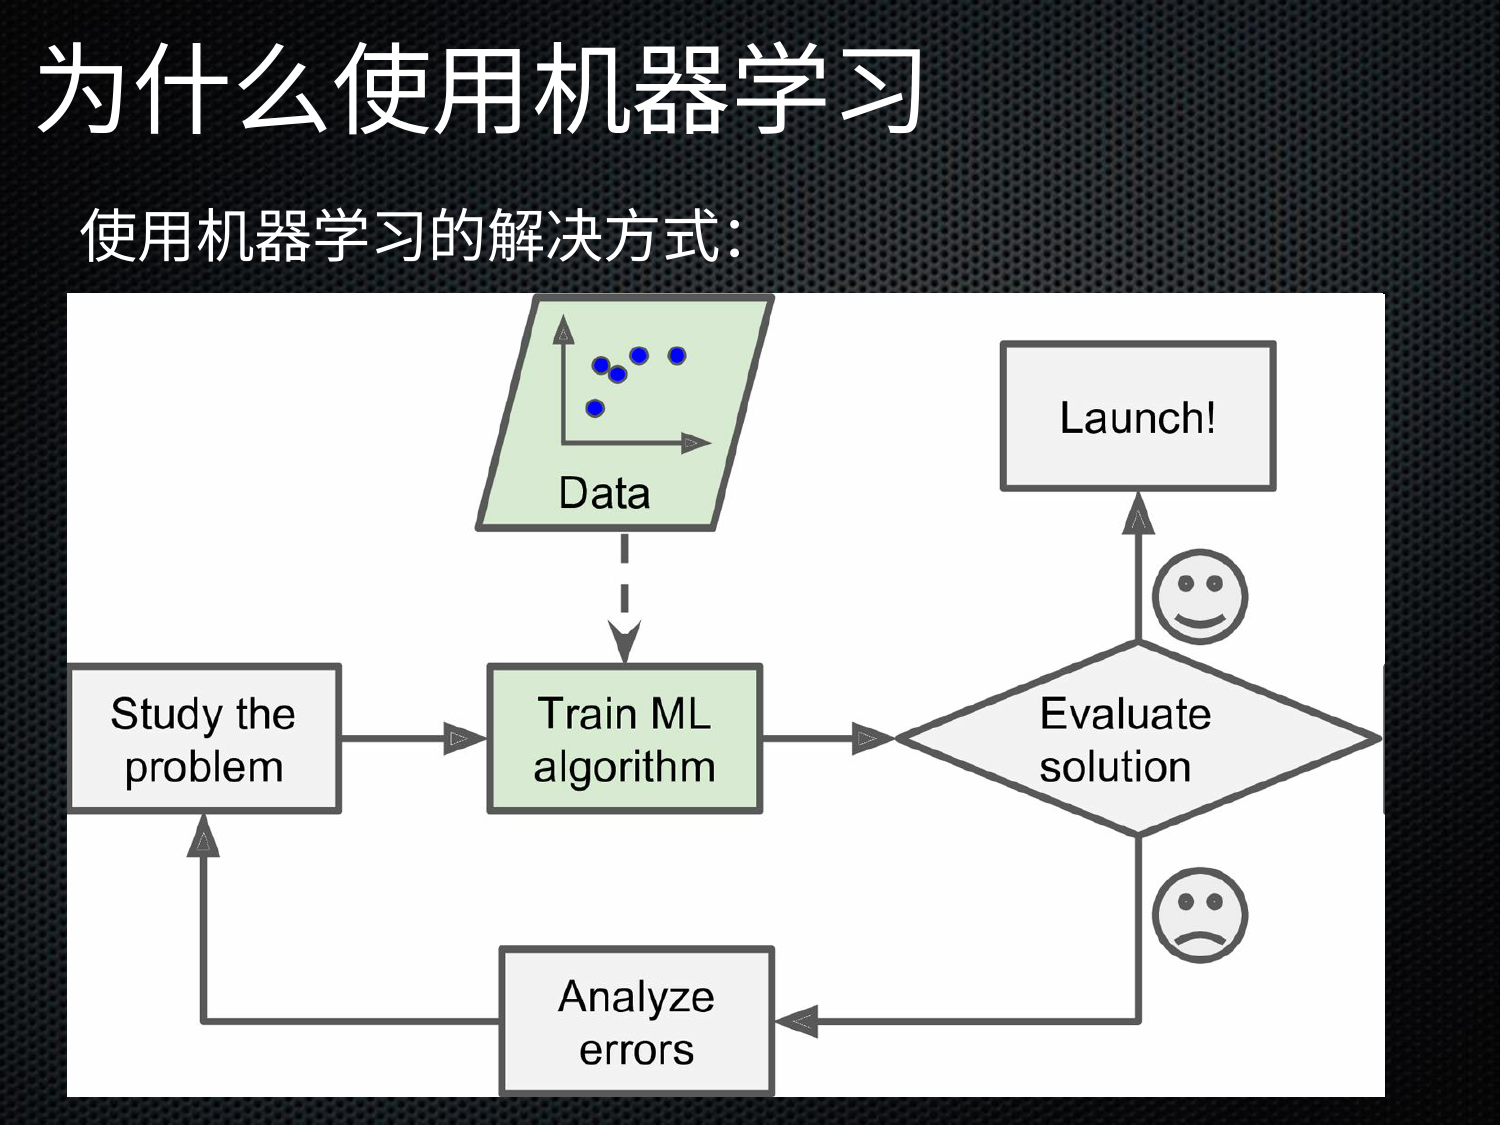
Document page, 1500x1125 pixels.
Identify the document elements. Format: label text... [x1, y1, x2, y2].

text_box 为什么使用机器学习 [17, 19, 1152, 155]
picture [0, 0, 1500, 1125]
text_box 使用机器学习的解决方式： [64, 191, 1471, 277]
